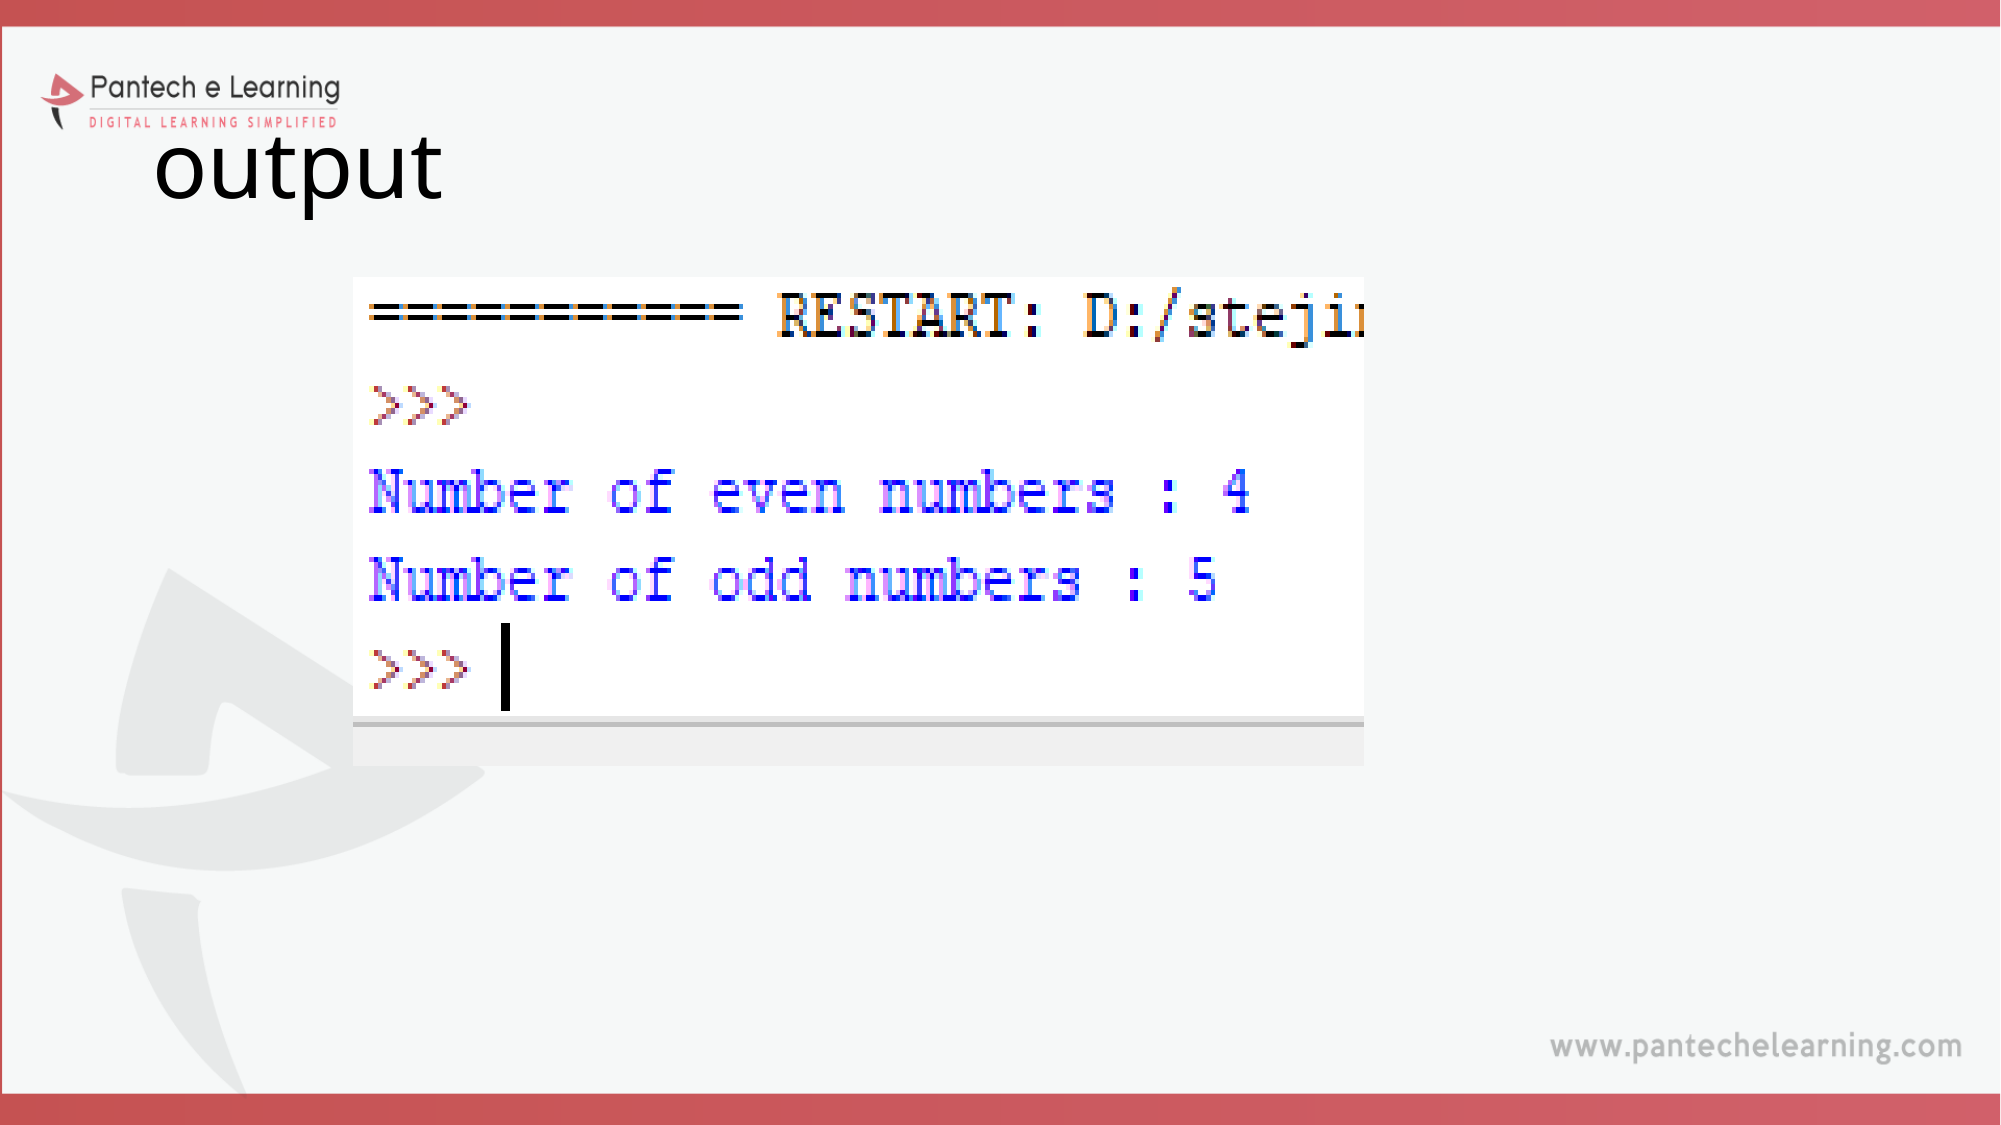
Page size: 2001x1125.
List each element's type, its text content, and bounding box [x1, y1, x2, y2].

picture [0, 0, 2001, 1125]
title output [137, 59, 1863, 278]
